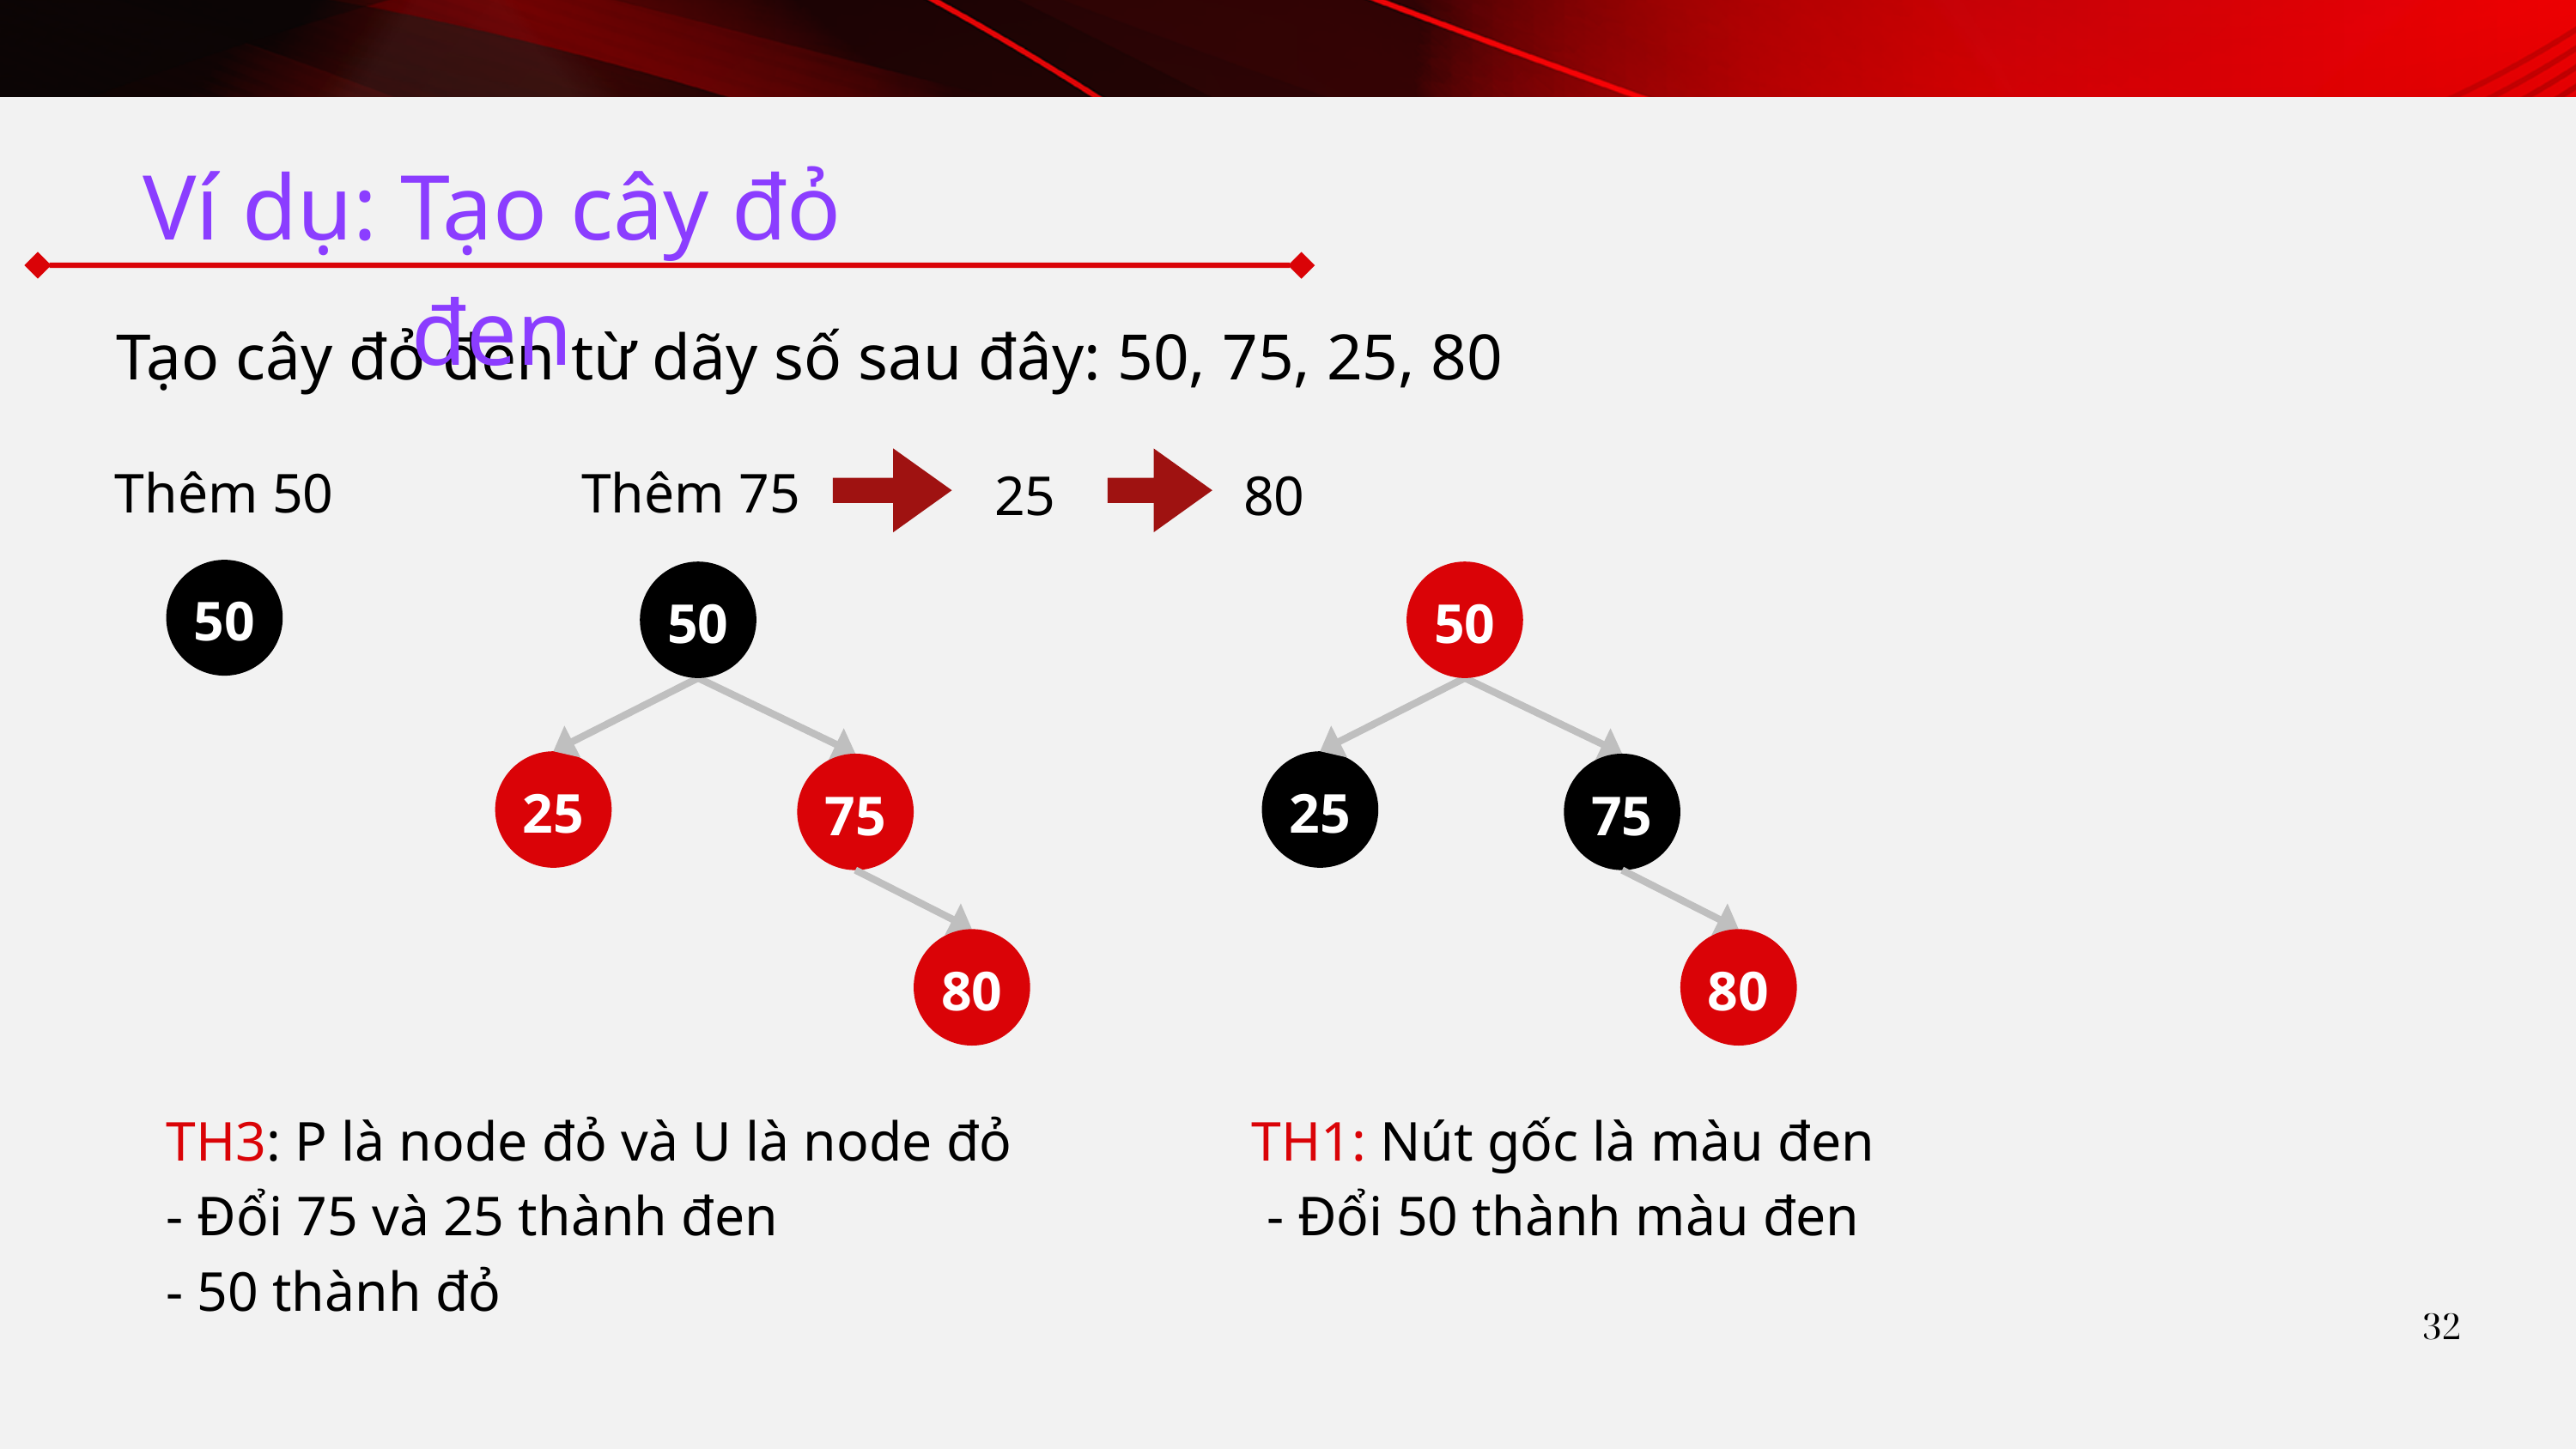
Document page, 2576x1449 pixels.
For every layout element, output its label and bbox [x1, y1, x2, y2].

text_box [495, 675, 635, 869]
text_box [854, 867, 1030, 1046]
text_box [1107, 448, 1310, 533]
text_box [832, 448, 1060, 533]
text_box [639, 561, 914, 870]
text_box [0, 0, 2576, 1449]
text_box [166, 559, 283, 676]
text_box [1261, 561, 1797, 1046]
